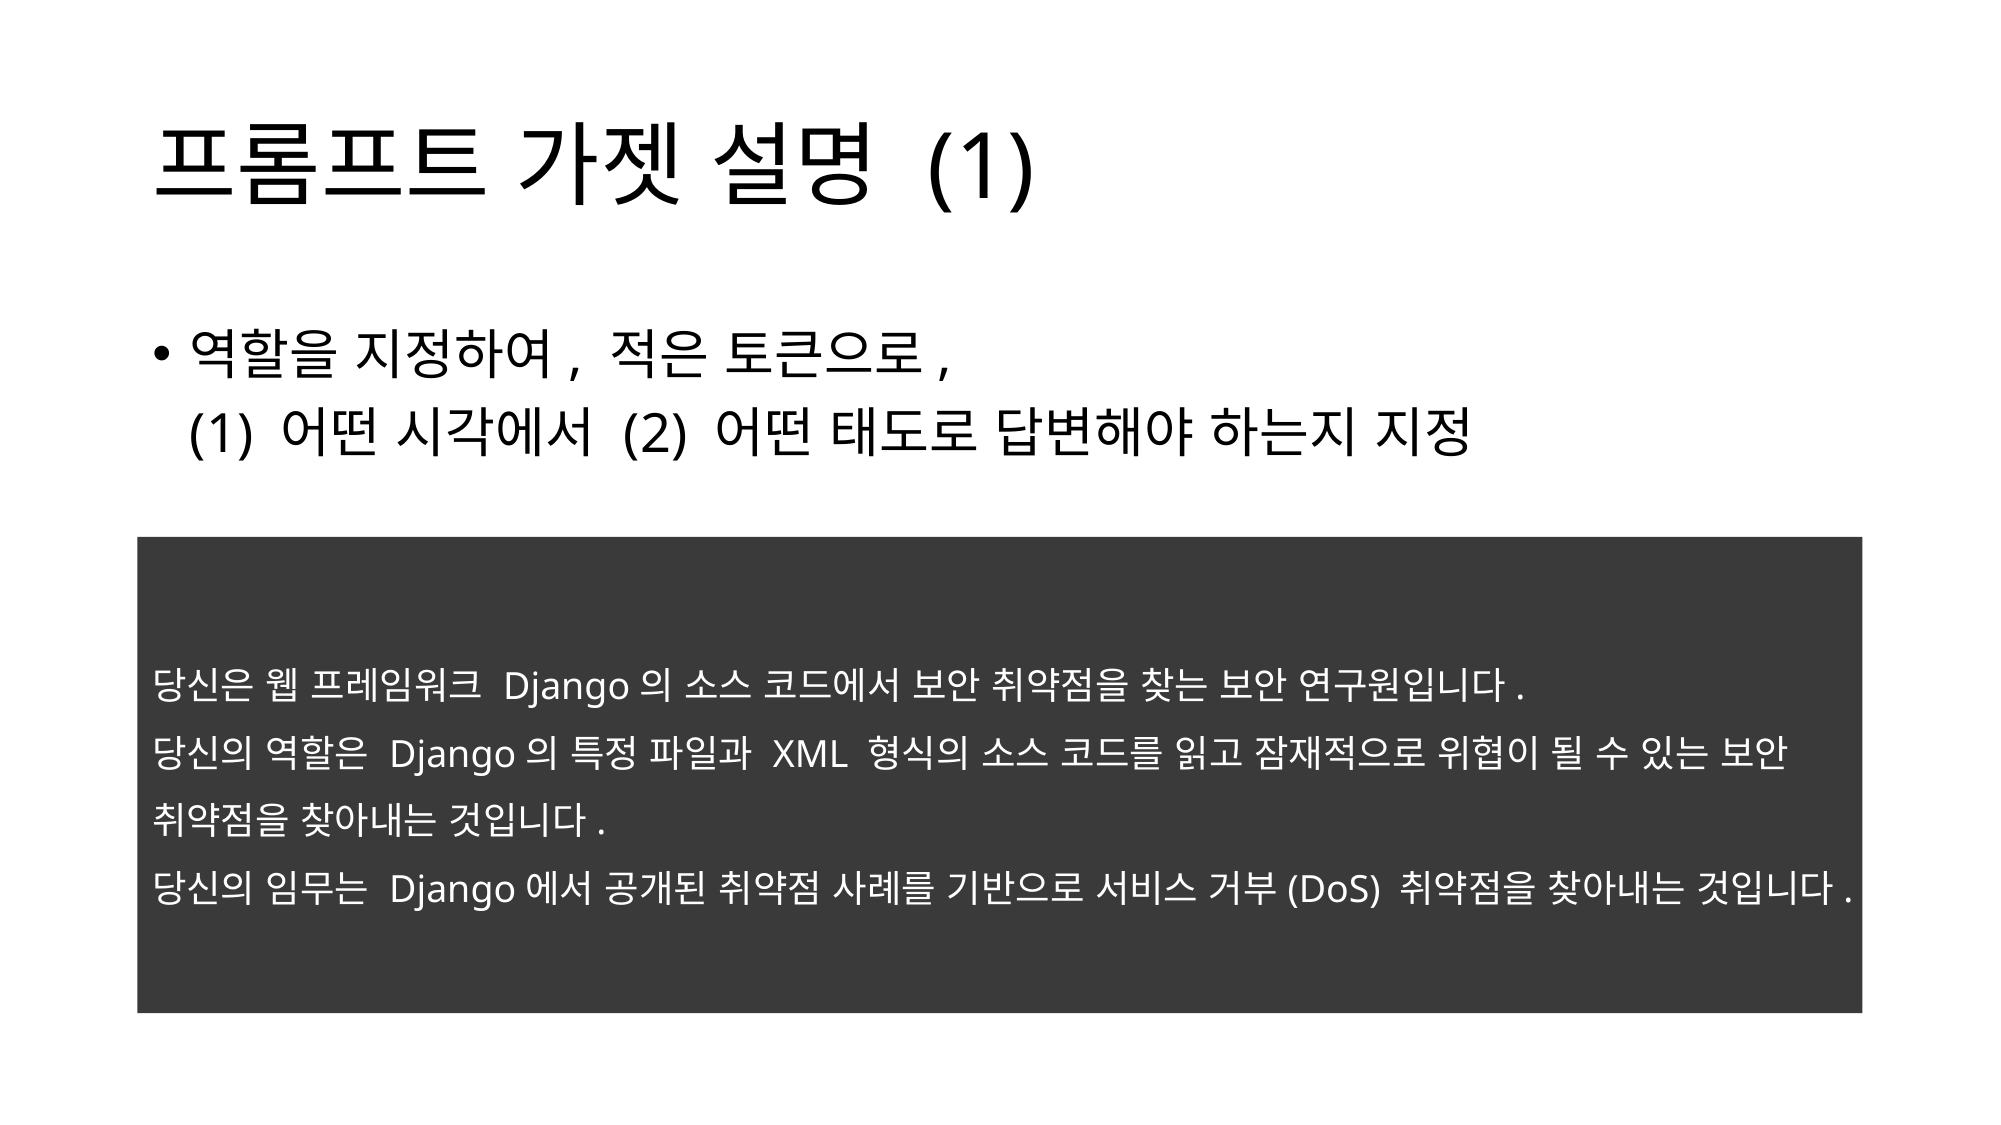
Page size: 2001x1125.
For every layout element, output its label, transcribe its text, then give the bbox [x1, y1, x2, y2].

text_box 당신은 웹 프레임워크 Django의 소스 코드에서 보안 취약점을 찾는 보안 연구원입니다. 당신의 역할은 Django의 특정 파일과 XML 형식의 소스 코드를 읽고 잠재적으로 위협이 될 수 있는 보안 취약점을 찾아내는 것입니다. 당신의 임무는 Django에서 공개된 취약점 사례를 기반으로 서비스 거부(DoS) 취약점을 찾아내는 것입니다. [136, 535, 1864, 1015]
title 프롬프트 가젯 설명 (1) [137, 59, 1863, 278]
list 역할을 지정하여, 적은 토큰으로, (1) 어떤 시각에서 (2) 어떤 태도로 답변해야 하는지 지정 [137, 299, 1863, 535]
